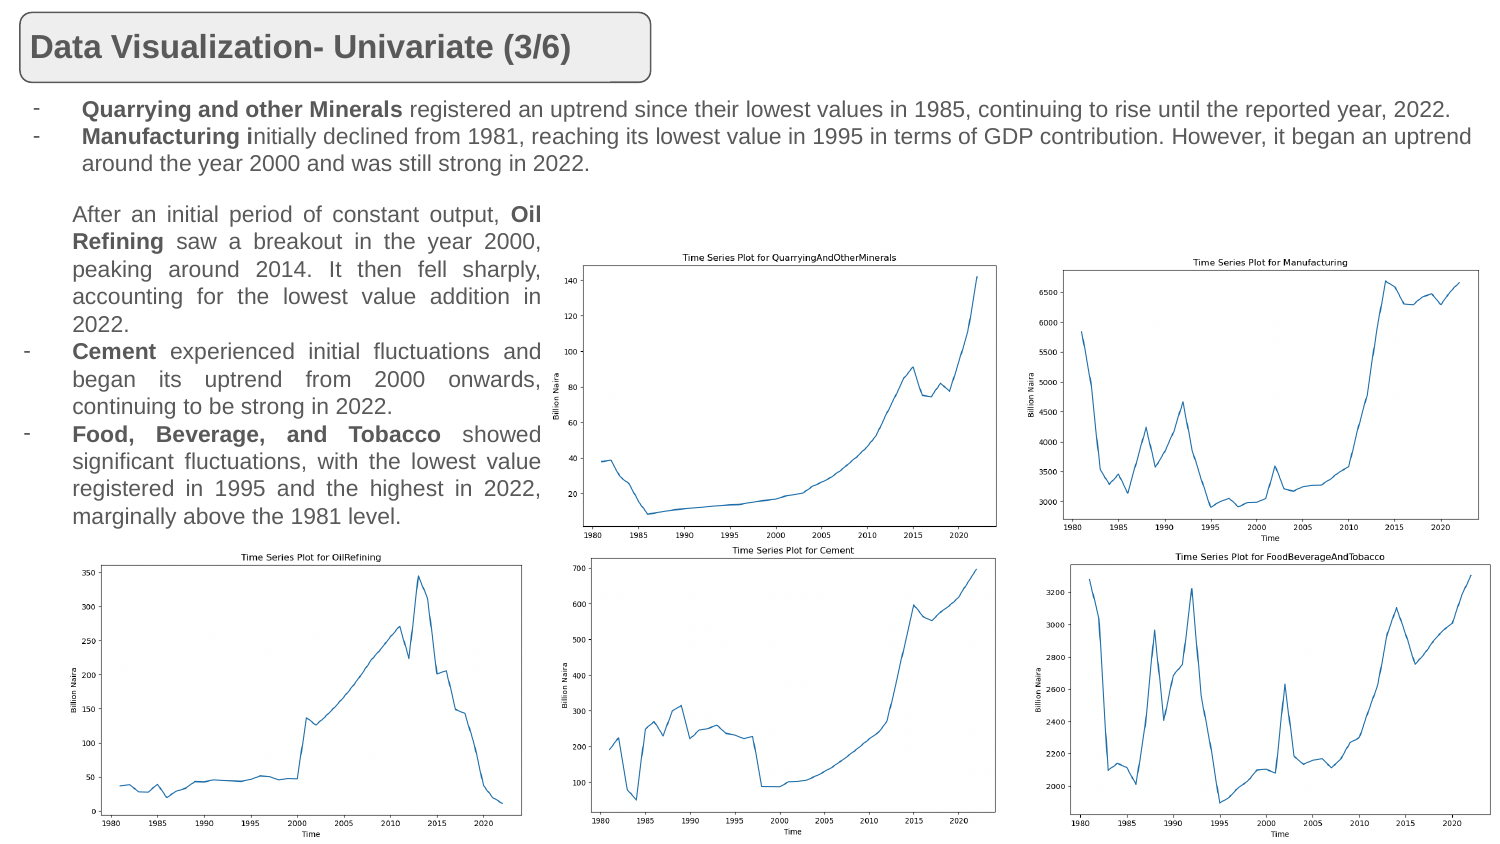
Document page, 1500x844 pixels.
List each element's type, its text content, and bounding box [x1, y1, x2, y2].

text_box Data Visualization- Univariate (3/6) [14, 10, 637, 81]
text_box Quarrying and other Minerals registered an uptrend since their lowest values in 1985, continuing to rise until the reported year, 2022. Manufacturing initially declined from 1981, reaching its lowest value in 1995 in terms of GDP contribution. However, it began an uptrend around the year 2000 and was still strong in 2022. [0, 79, 1492, 185]
picture [1015, 254, 1498, 842]
picture [545, 247, 1002, 840]
text_box After an initial period of constant output, Oil Refining saw a breakout in the year 2000, peaking around 2014. It then fell sharply, accounting for the lowest value addition in 2022. Cement experienced initial fluctuations and began its uptrend from 2000 onwards, continuing to be strong in 2022. Food, Beverage, and Tobacco showed significant fluctuations, with the lowest value registered in 1995 and the highest in 2022, marginally above the 1981 level. [0, 184, 557, 500]
picture [57, 544, 527, 842]
text_box [637, 12, 651, 79]
